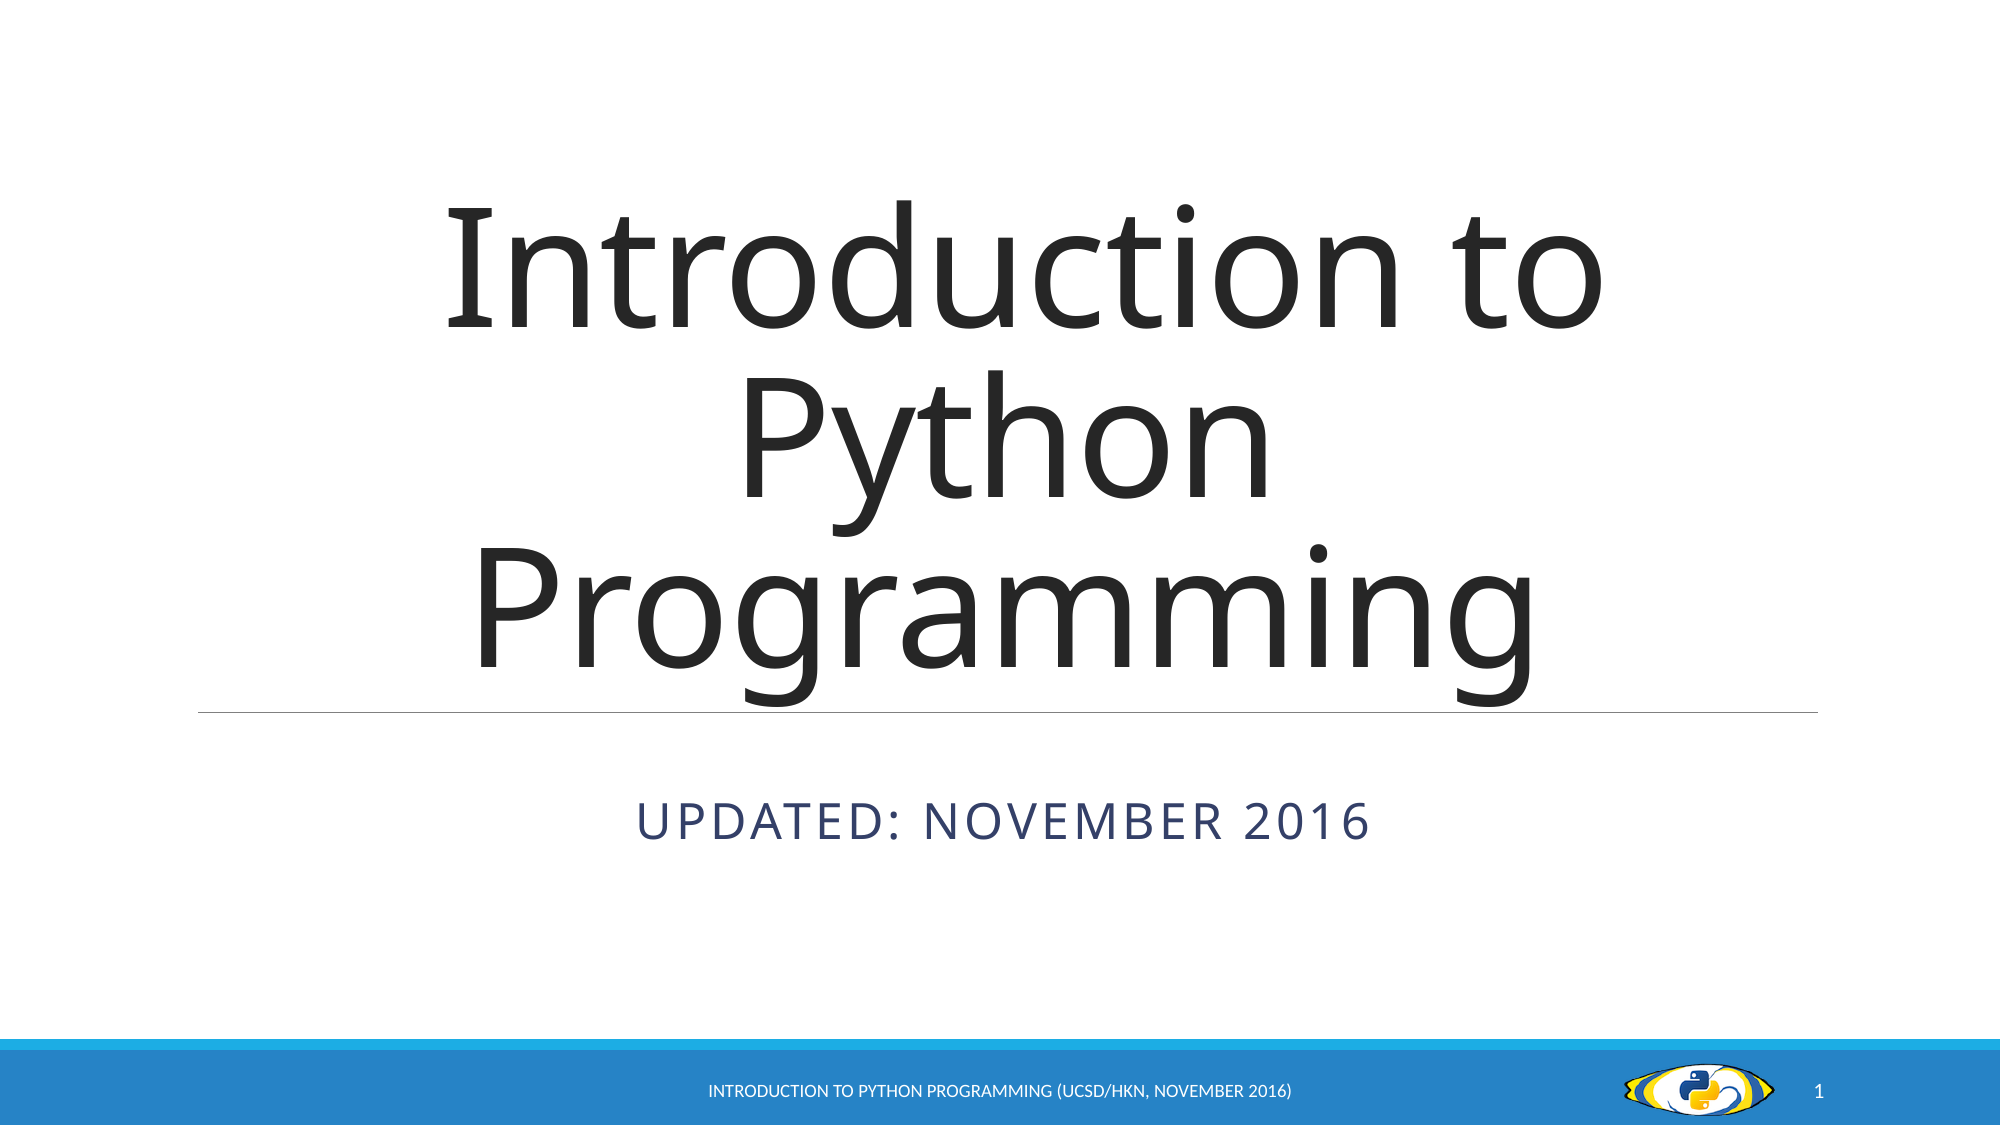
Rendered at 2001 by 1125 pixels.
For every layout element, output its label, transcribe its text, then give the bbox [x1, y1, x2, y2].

footer Introduction to Python Programming (UCSD/HKN, November 2016) [604, 1059, 1396, 1120]
subtitle Updated: November 2016 [180, 730, 1831, 975]
title Introduction to Python Programming [180, 124, 1830, 710]
slide_number 1 [1624, 1059, 1840, 1120]
